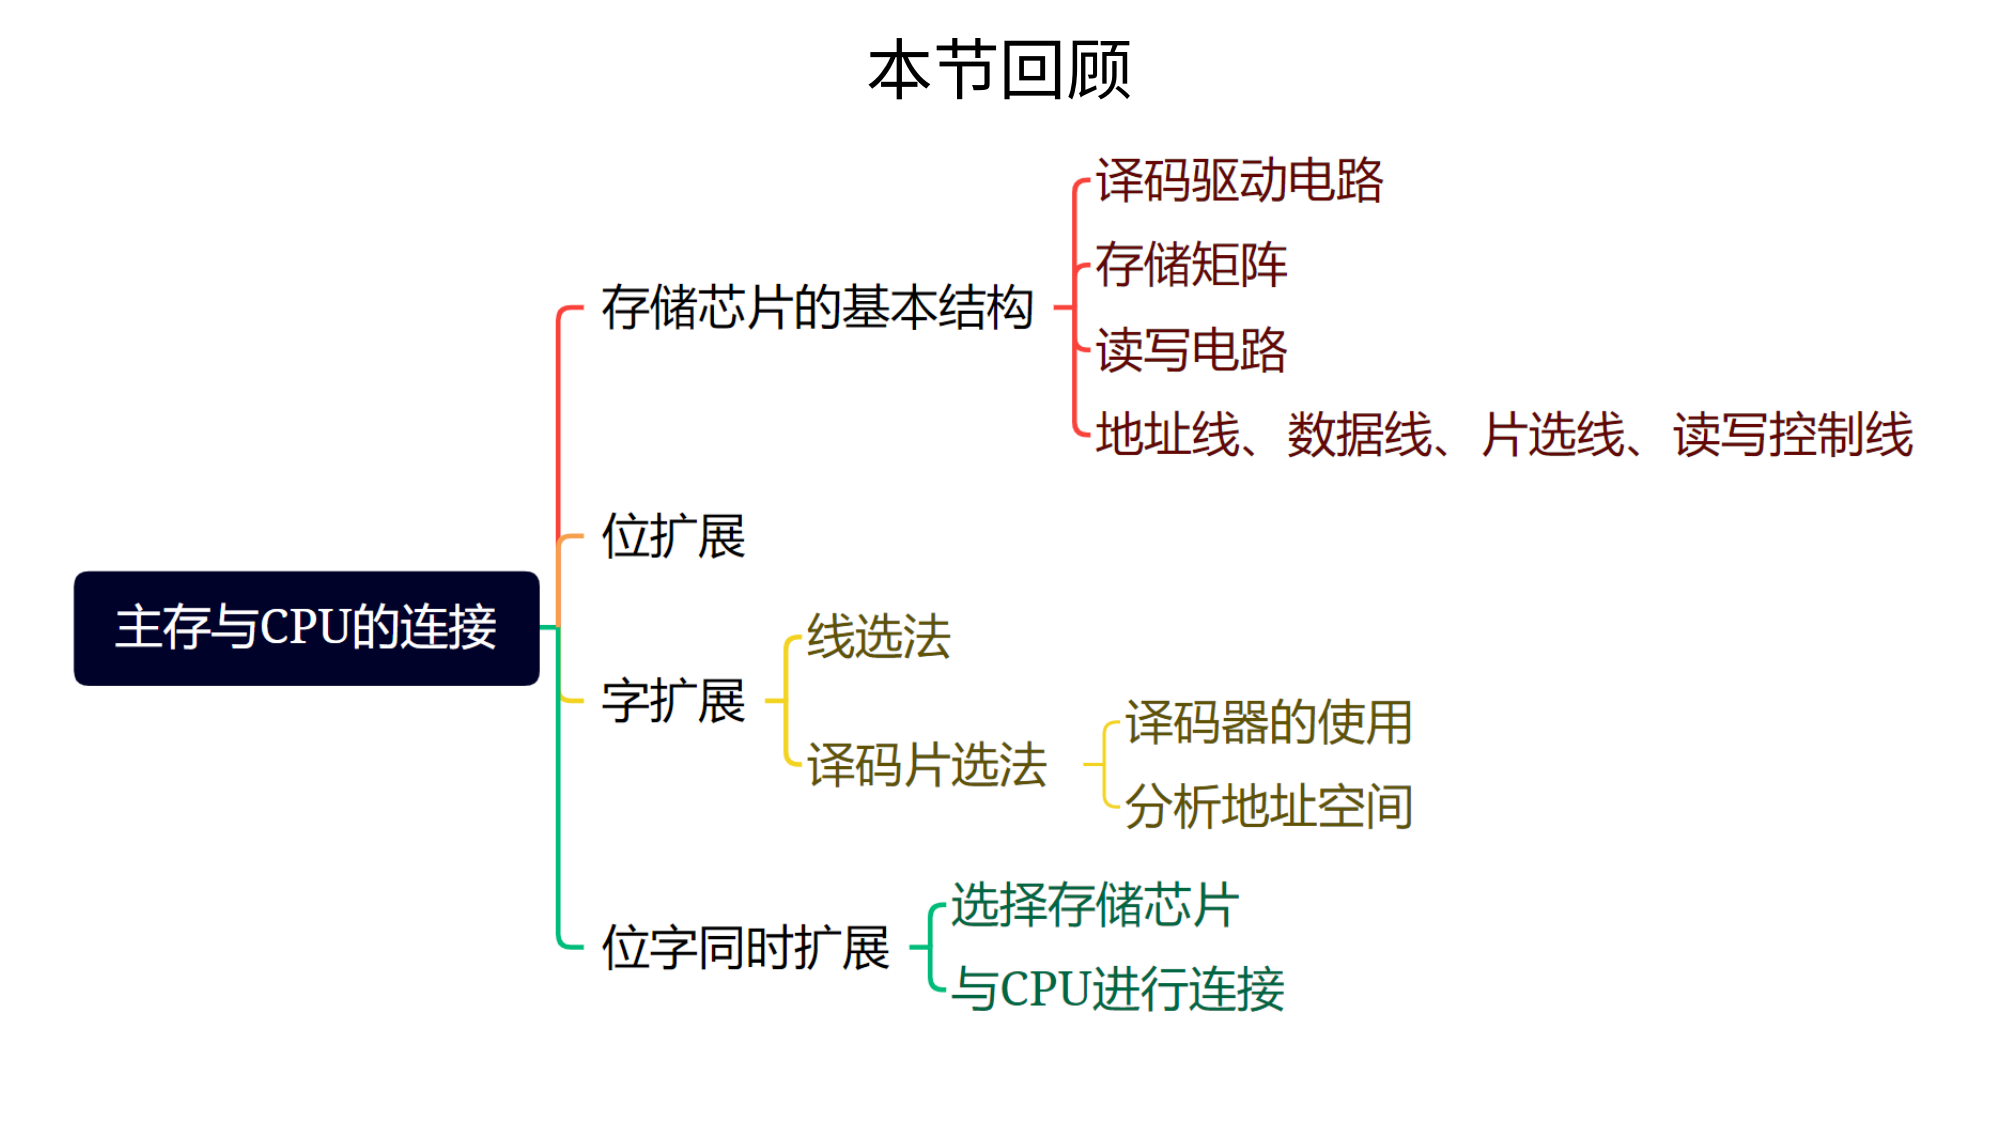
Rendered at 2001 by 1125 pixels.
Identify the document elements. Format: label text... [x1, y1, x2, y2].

text_box 本节回顾 [515, 20, 1485, 116]
picture [64, 145, 1936, 1028]
